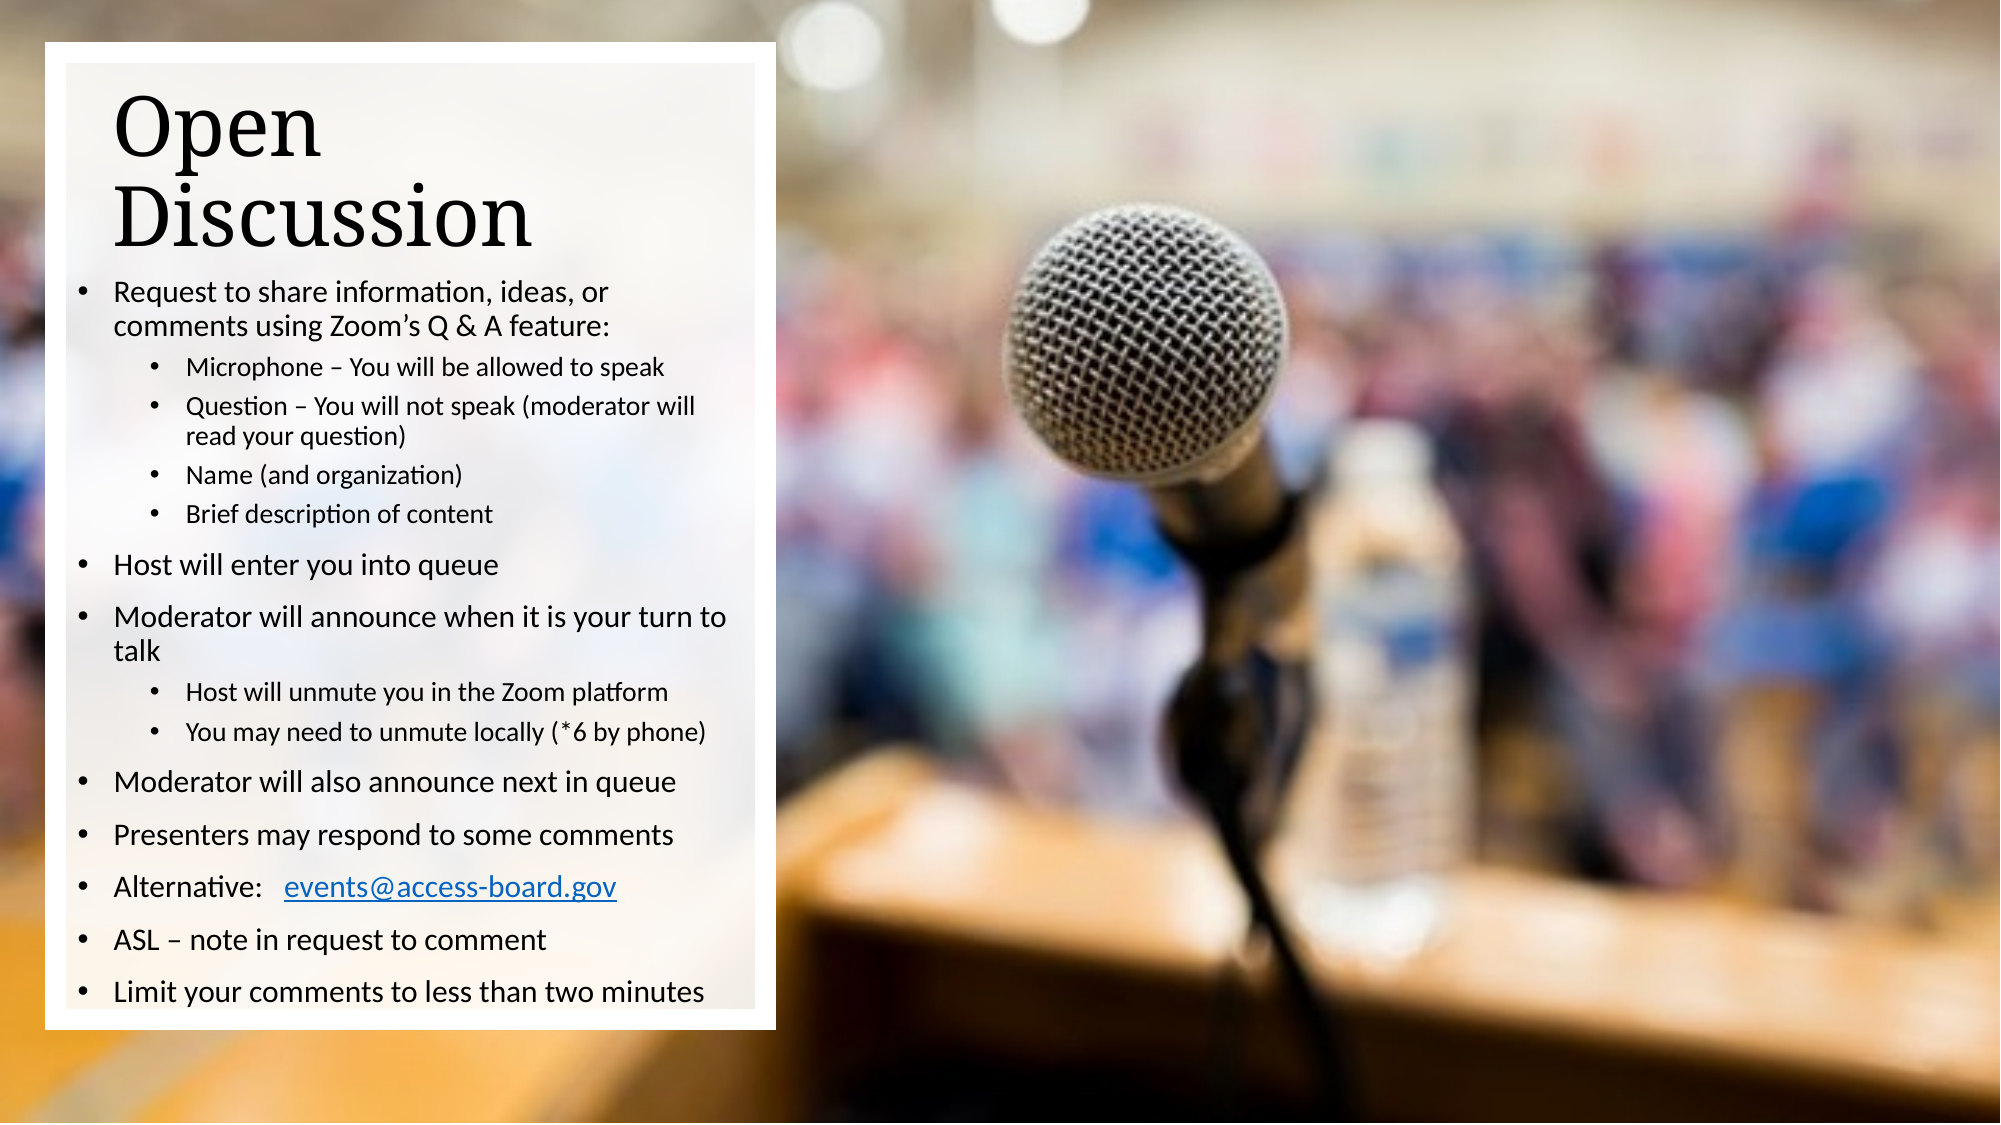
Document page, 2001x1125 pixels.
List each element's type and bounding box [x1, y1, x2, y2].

list [0, 0, 2000, 1123]
